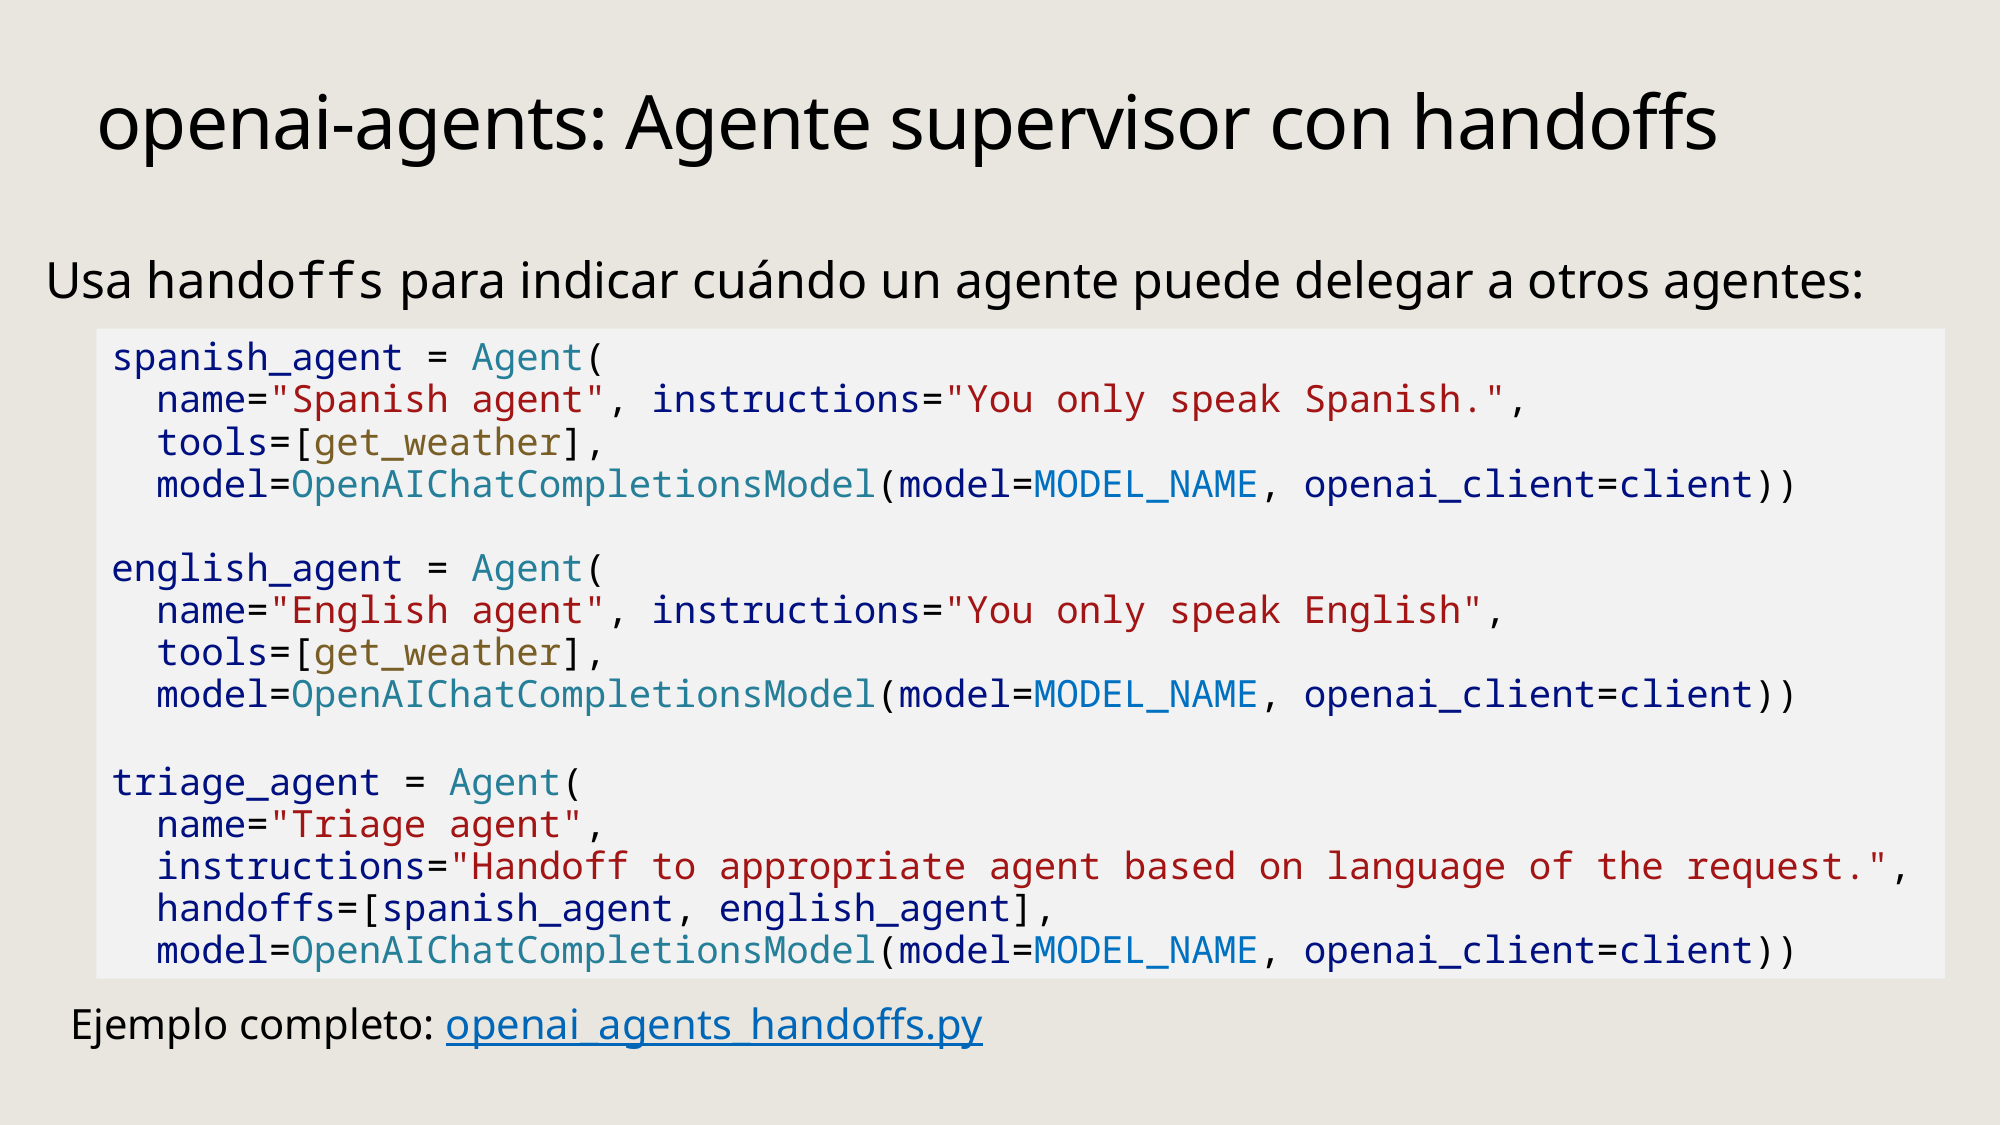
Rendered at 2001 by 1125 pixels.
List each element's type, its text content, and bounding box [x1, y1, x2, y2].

text_box Usa handoffs para indicar cuándo un agente puede delegar a otros agentes: [45, 248, 1866, 309]
text_box Ejemplo completo: openai_agents_handoffs.py [70, 997, 983, 1055]
title openai-agents: Agente supervisor con handoffs [96, 75, 1904, 166]
text_box spanish_agent = Agent( name="Spanish agent", instructions="You only speak Spanish.", tools=[get_weather], model=OpenAIChatCompletionsModel(model=MODEL_NAME, openai_client=client)) english_agent = Agent( name="English agent", instructions="You only speak English", tools=[get_weather], model=OpenAIChatCompletionsModel(model=MODEL_NAME, openai_client=client)) triage_agent = Agent( name="Triage agent", instructions="Handoff to appropriate agent based on language of the request.", handoffs=[spanish_agent, english_agent], model=OpenAIChatCompletionsModel(model=MODEL_NAME, openai_client=client)) [96, 328, 1945, 979]
